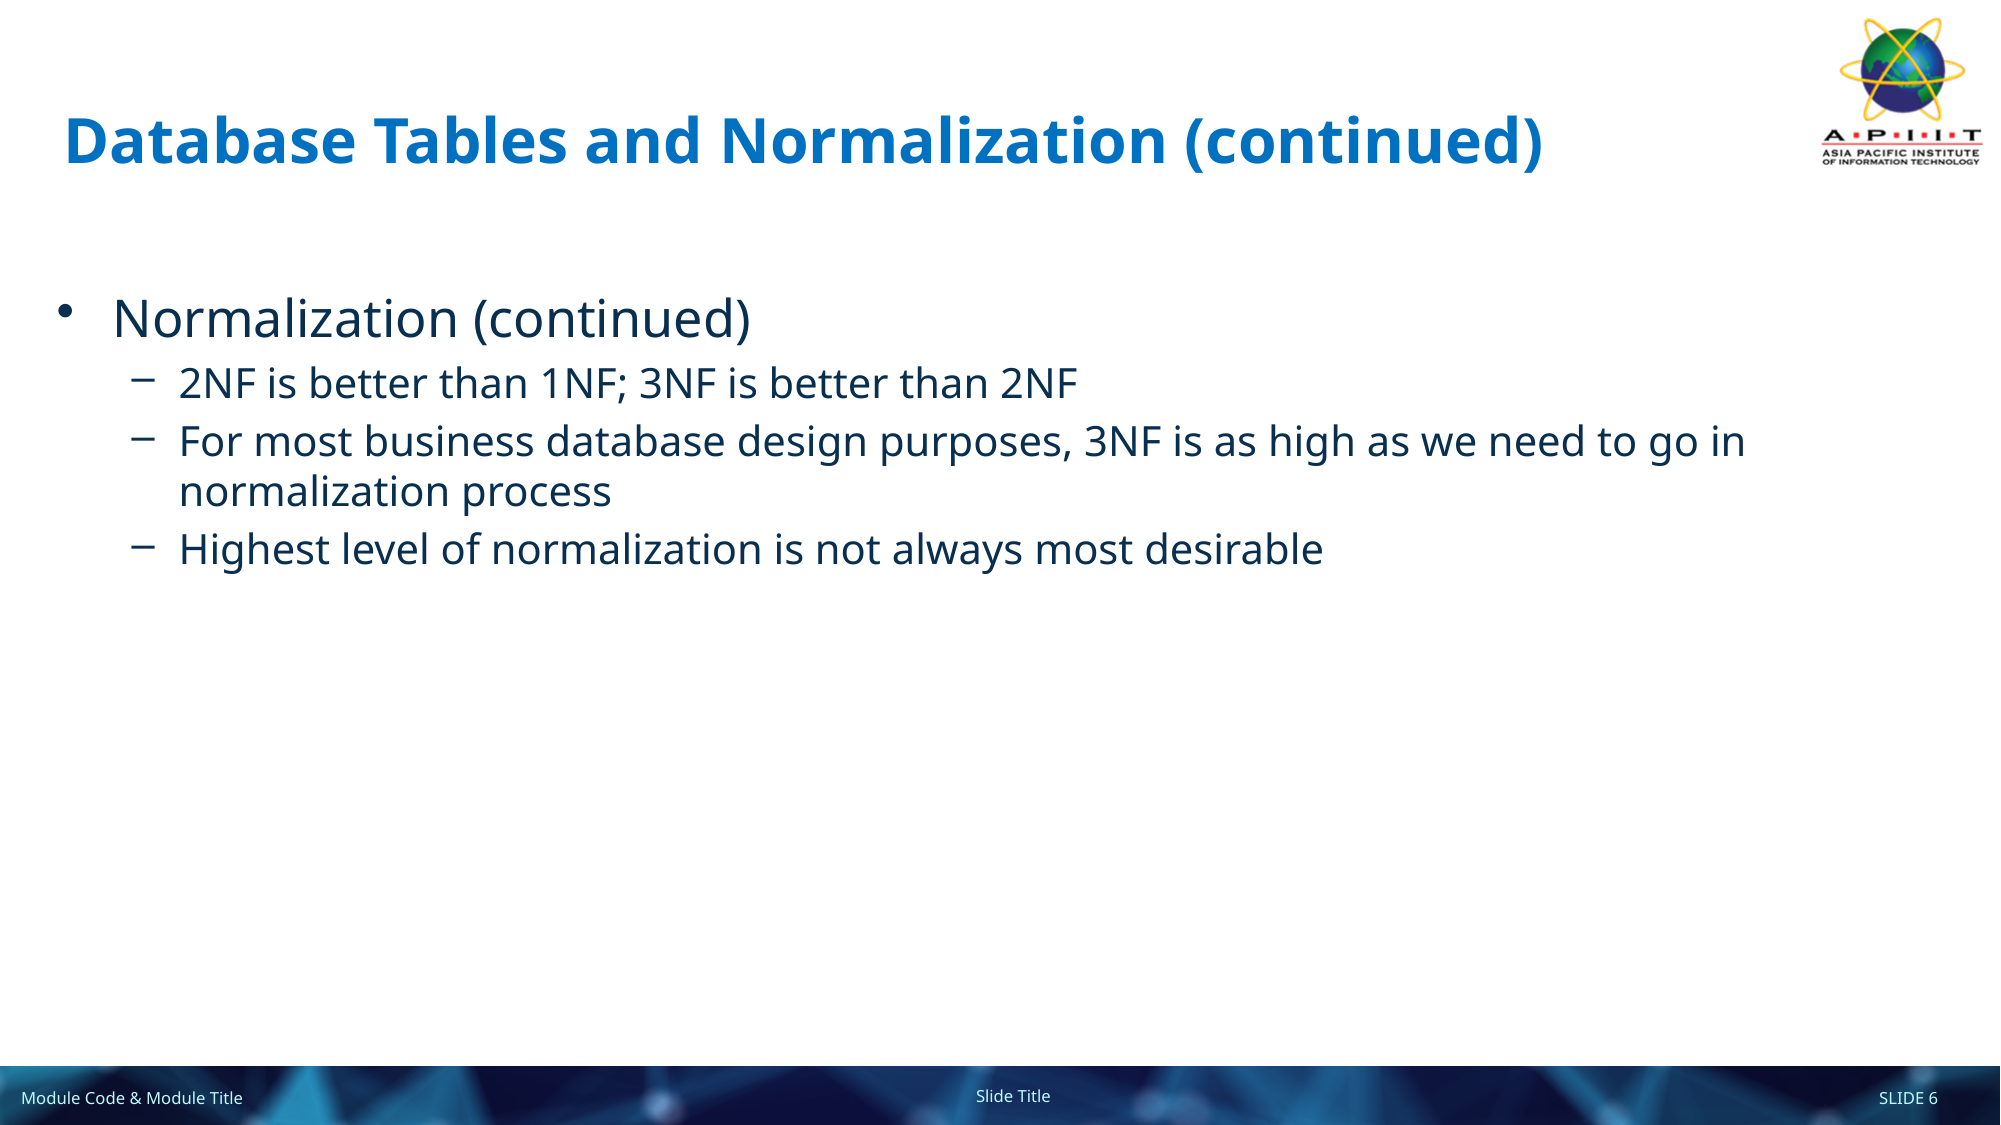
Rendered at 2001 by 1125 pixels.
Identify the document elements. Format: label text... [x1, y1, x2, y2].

picture [1803, 0, 2000, 182]
picture [0, 1066, 2000, 1125]
list Normalization (continued) 2NF is better than 1NF; 3NF is better than 2NF For most business database design purposes, 3NF is as high as we need to go in normalization process Highest level of normalization is not always most desirable [41, 278, 1969, 1021]
title Database Tables and Normalization (continued) [48, 45, 1764, 233]
